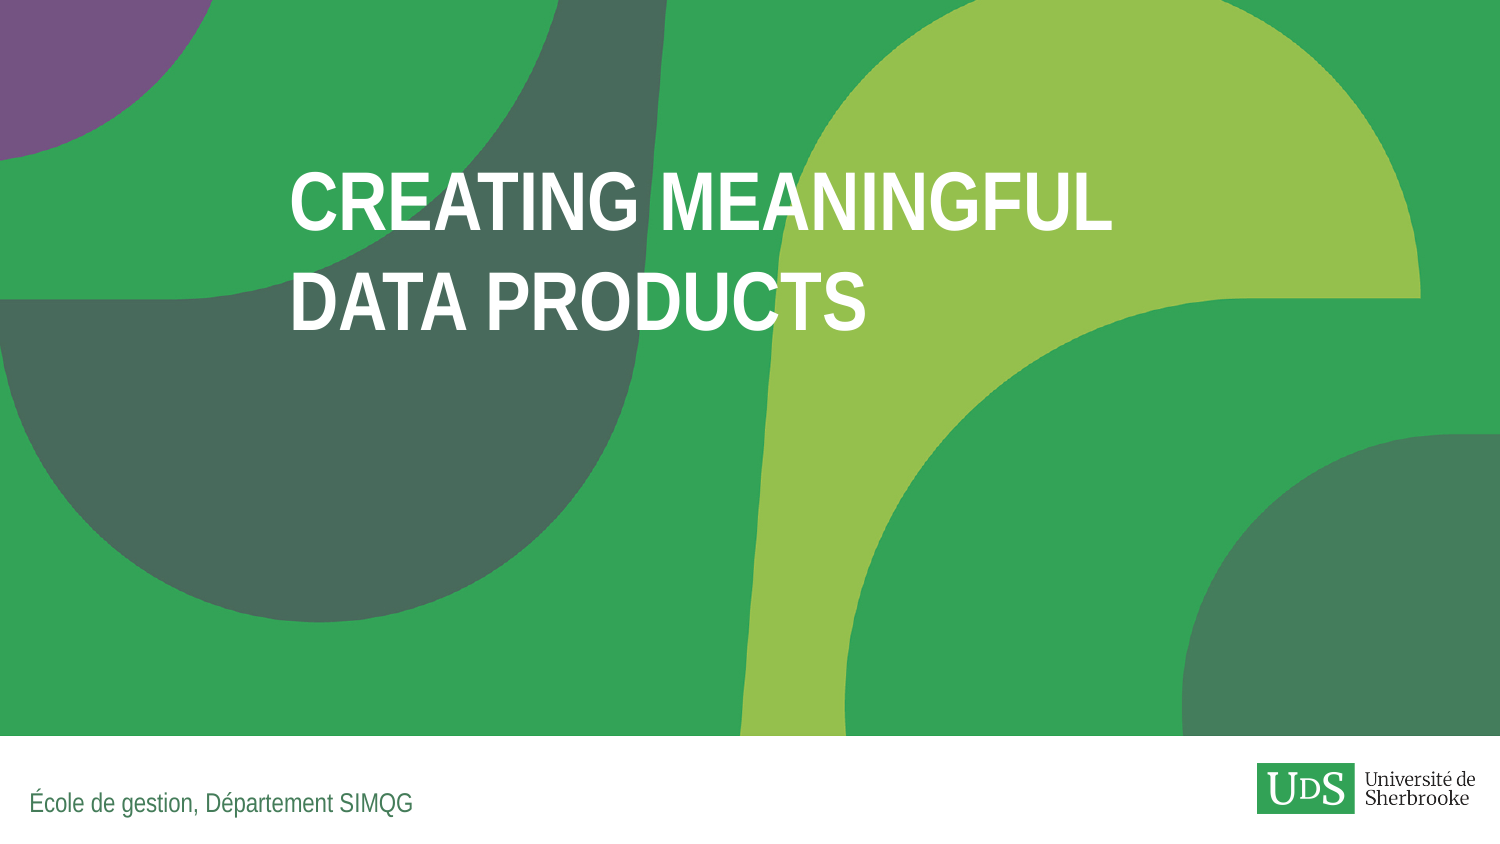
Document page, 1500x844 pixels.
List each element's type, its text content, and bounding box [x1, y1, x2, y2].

title CREATING meaningful Data products [289, 146, 1188, 304]
picture [0, 0, 1500, 736]
picture [1257, 763, 1475, 814]
